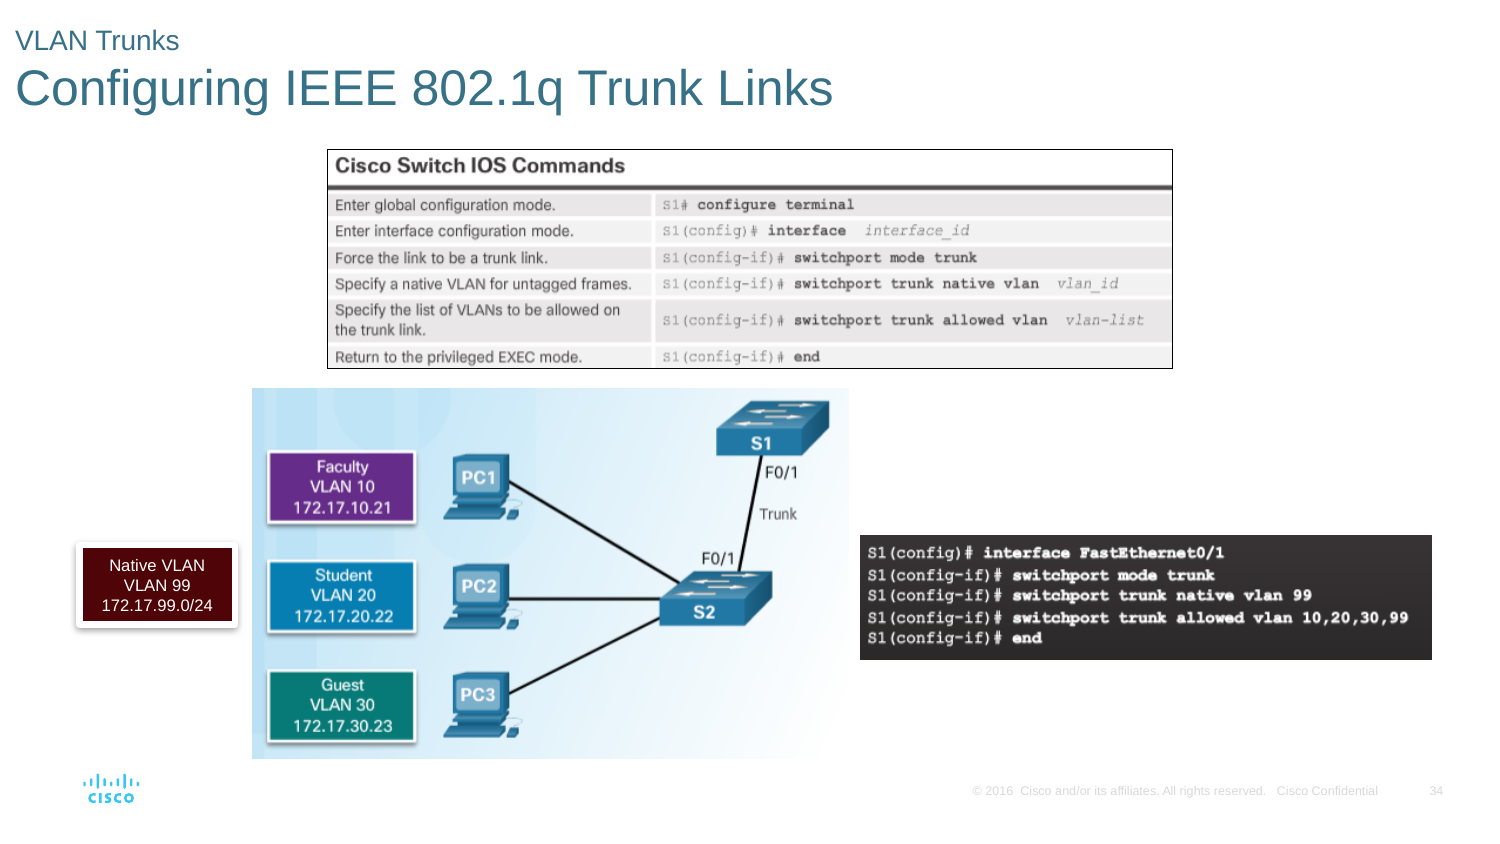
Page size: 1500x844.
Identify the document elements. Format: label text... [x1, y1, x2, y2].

title VLAN Trunks Configuring IEEE 802.1q Trunk Links [0, 6, 1500, 131]
text_box Native VLAN VLAN 99 172.17.99.0/24 [76, 542, 238, 628]
picture [252, 388, 850, 759]
picture [327, 149, 1173, 369]
picture [860, 535, 1432, 661]
